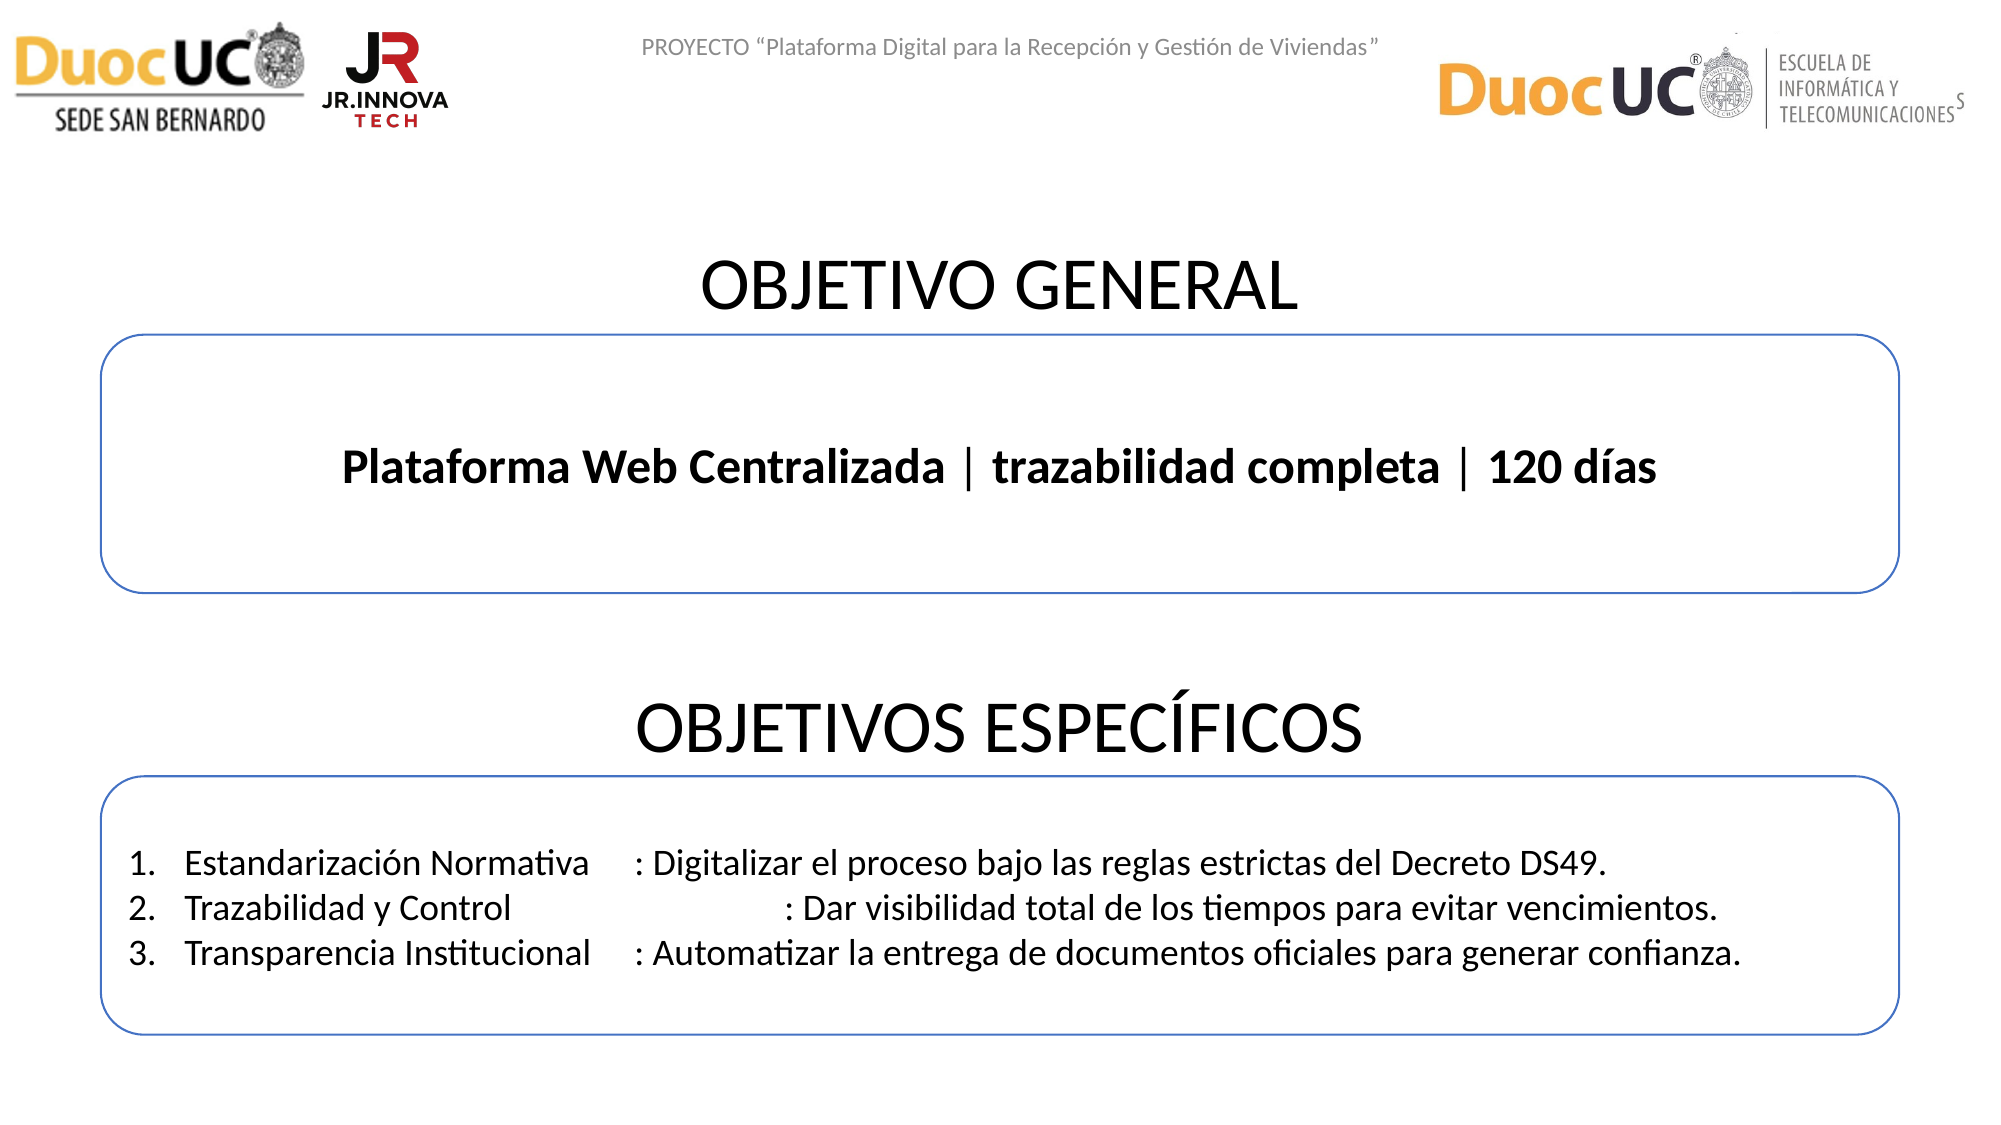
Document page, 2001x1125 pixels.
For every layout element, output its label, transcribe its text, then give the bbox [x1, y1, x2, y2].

picture [1438, 20, 1965, 163]
text_box Estandarización Normativa : Digitalizar el proceso bajo las reglas estrictas del Decreto DS49. Trazabilidad y Control : Dar visibilidad total de los tiempos para evitar vencimientos. Transparencia Institucional : Automatizar la entrega de documentos oficiales para generar confianza. [99, 775, 1901, 1036]
text_box OBJETIVOS ESPECÍFICOS [0, 669, 2000, 775]
footer PROYECTO “Plataforma Digital para la Recepción y Gestión de Viviendas” [621, 11, 1400, 79]
picture [0, 2, 466, 163]
text_box Plataforma Web Centralizada | trazabilidad completa | 120 días [99, 333, 1901, 595]
text_box OBJETIVO GENERAL [0, 227, 2000, 332]
